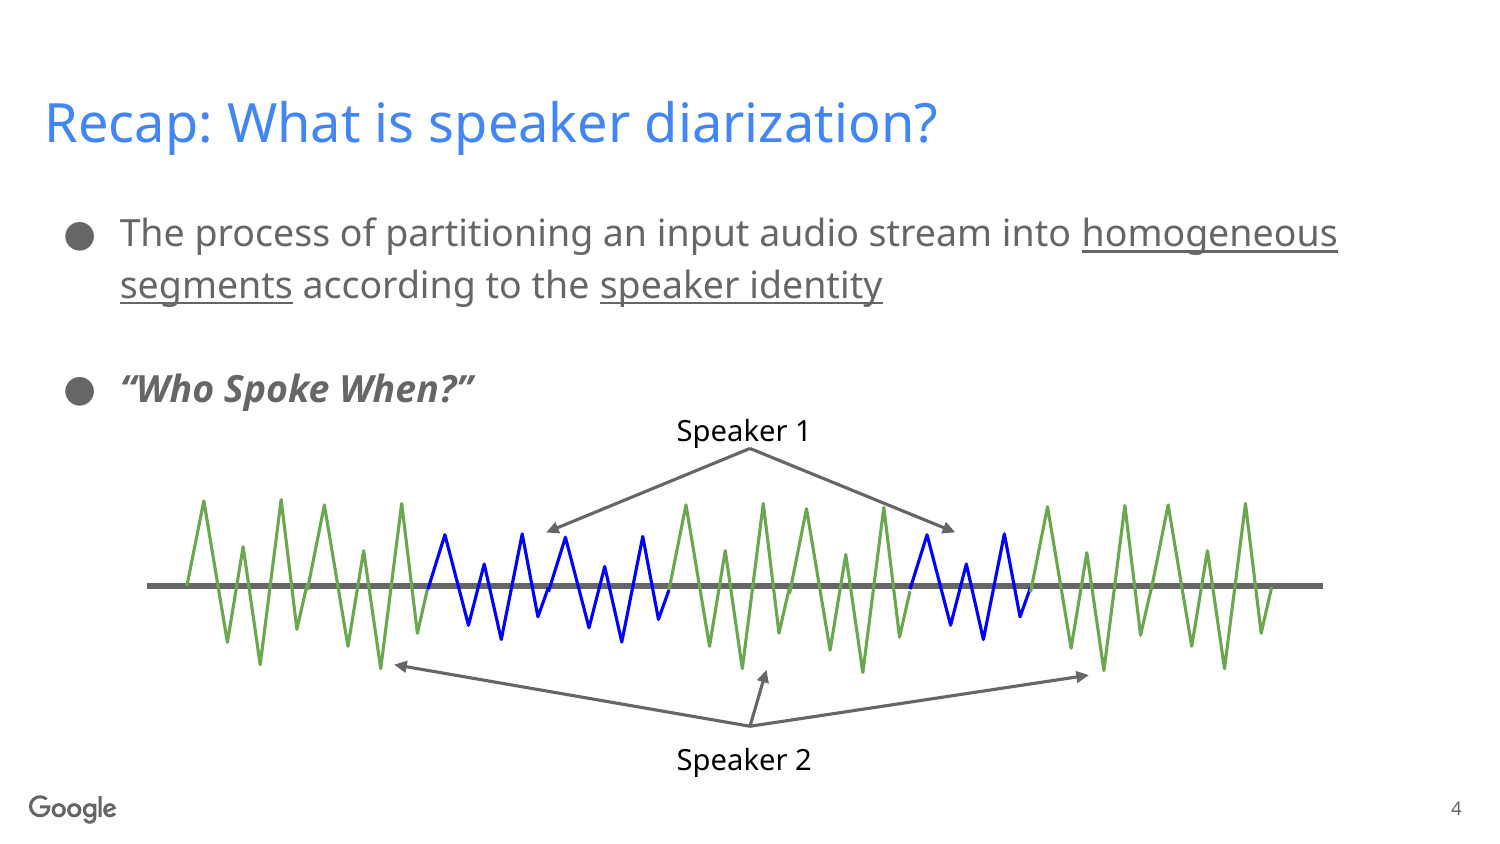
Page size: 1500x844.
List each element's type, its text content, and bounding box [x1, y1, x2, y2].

text_box [653, 595, 668, 620]
text_box [235, 499, 308, 585]
text_box [1235, 503, 1256, 585]
text_box [851, 595, 873, 673]
text_box [250, 595, 270, 665]
text_box [1081, 552, 1092, 585]
text_box [512, 533, 532, 585]
text_box [599, 566, 609, 585]
text_box [308, 504, 338, 585]
text_box [370, 595, 391, 669]
title Recap: What is speaker diarization? [29, 73, 1471, 168]
text_box [478, 564, 489, 585]
text_box [429, 534, 459, 585]
text_box [960, 564, 972, 585]
text_box [460, 595, 477, 626]
text_box [731, 595, 752, 663]
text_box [755, 674, 1089, 727]
text_box [1092, 595, 1114, 671]
text_box [1114, 505, 1135, 585]
text_box [1015, 595, 1028, 617]
text_box [358, 550, 369, 585]
text_box [911, 541, 941, 585]
text_box Speaker 2 [661, 735, 839, 778]
text_box [791, 541, 820, 585]
text_box [1183, 595, 1201, 647]
text_box [894, 595, 910, 638]
text_box [292, 595, 305, 630]
list The process of partitioning an input audio stream into homogeneous segments according to the speaker identity “Who Spoke When?” [29, 187, 1471, 748]
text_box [754, 669, 767, 673]
text_box [1201, 550, 1213, 585]
text_box [1135, 595, 1150, 636]
text_box [1256, 595, 1270, 634]
text_box [840, 554, 851, 585]
text_box [391, 503, 412, 585]
text_box [994, 533, 1015, 585]
text_box [973, 595, 993, 640]
text_box [942, 595, 959, 626]
text_box [1213, 595, 1234, 669]
text_box [491, 595, 511, 640]
slide_number 4 [1386, 786, 1477, 833]
text_box Speaker 1 [661, 397, 839, 446]
text_box [187, 500, 218, 585]
text_box [701, 595, 718, 647]
text_box [820, 595, 840, 651]
text_box [219, 595, 236, 643]
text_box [546, 448, 747, 533]
text_box [873, 541, 894, 585]
text_box [719, 550, 731, 585]
text_box [550, 541, 578, 585]
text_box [394, 664, 751, 727]
text_box [611, 595, 632, 643]
text_box [1031, 506, 1061, 585]
text_box [774, 595, 788, 634]
text_box [633, 541, 652, 585]
text_box [1062, 595, 1080, 649]
text_box [669, 541, 700, 585]
text_box [412, 595, 427, 634]
text_box [533, 595, 546, 617]
text_box [1152, 504, 1182, 585]
text_box [339, 595, 357, 647]
text_box [752, 541, 774, 585]
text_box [749, 448, 956, 533]
text_box [580, 595, 598, 628]
